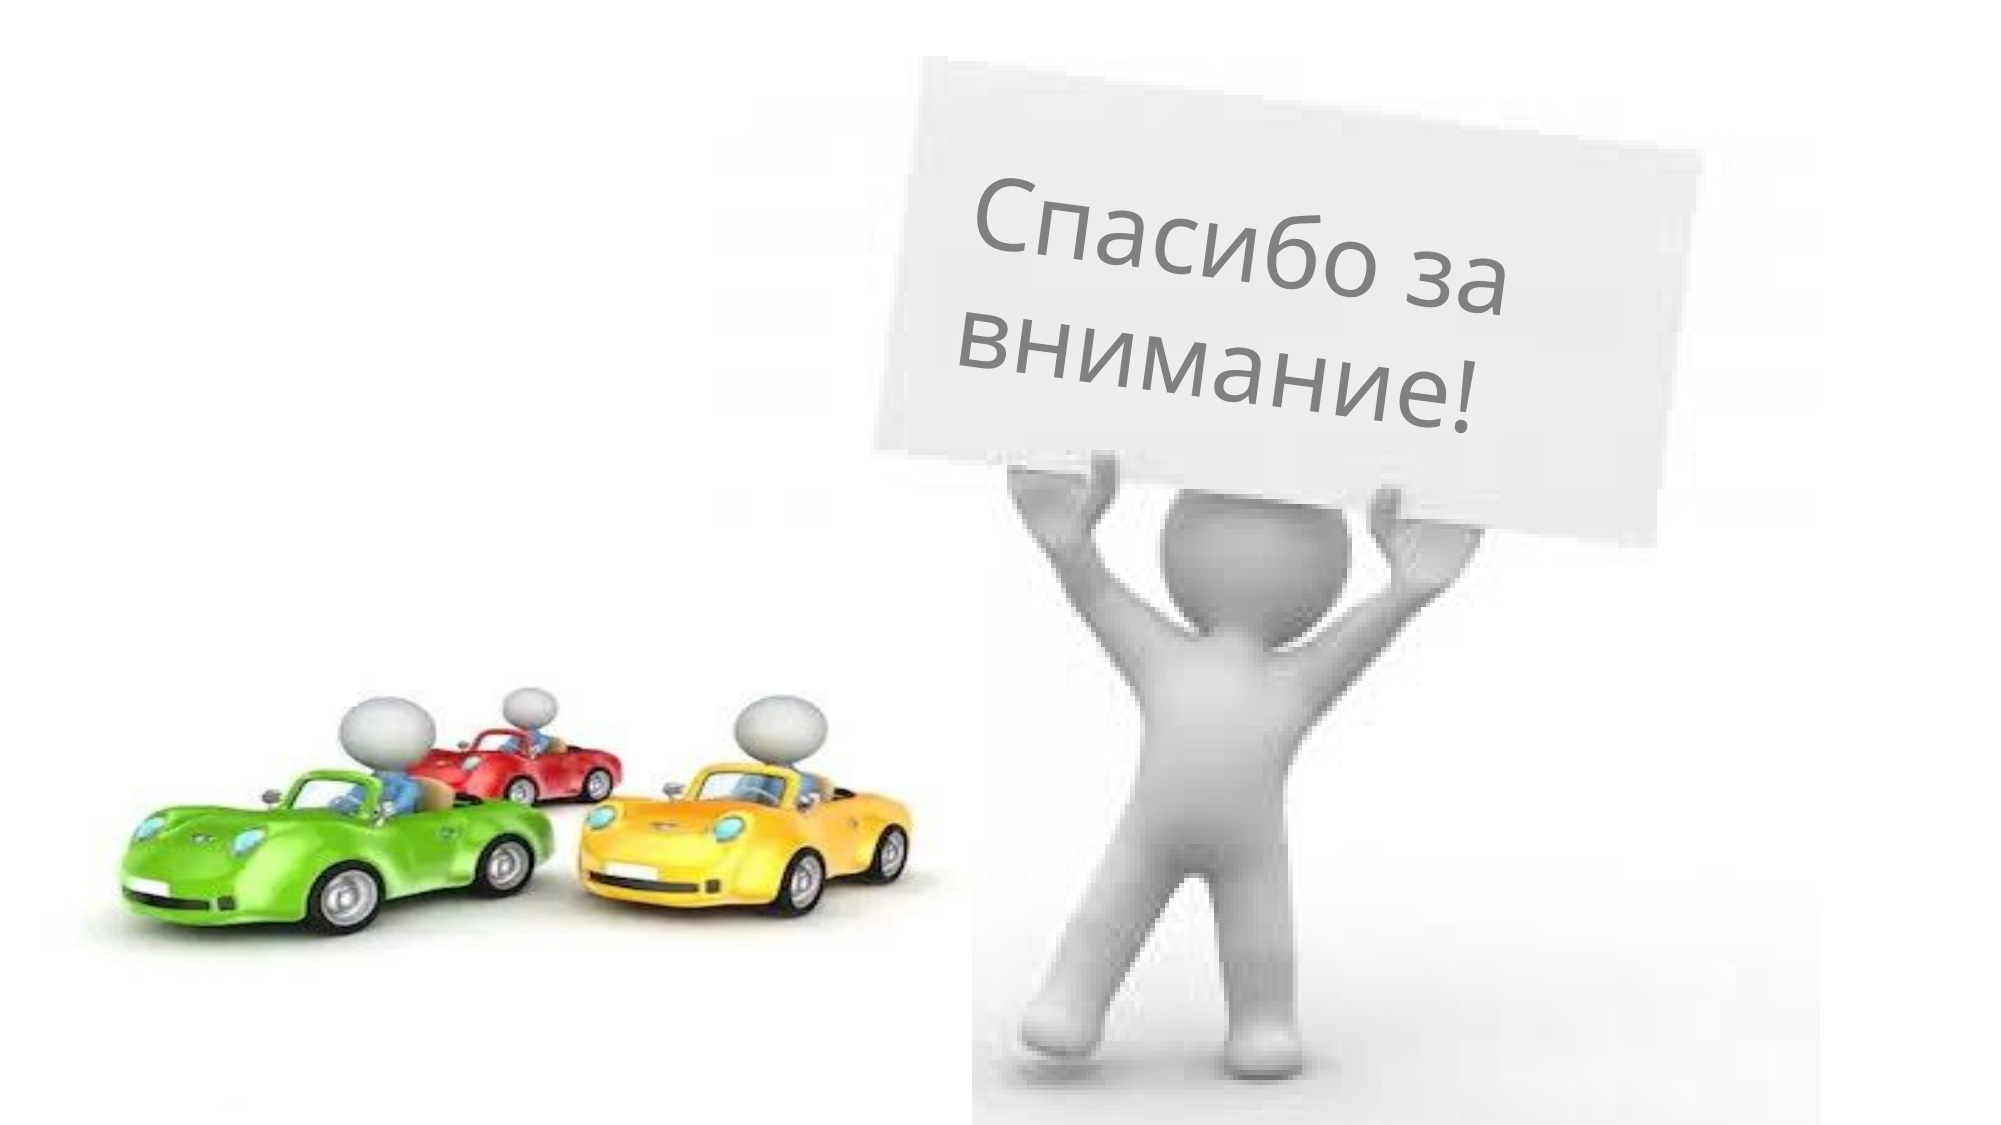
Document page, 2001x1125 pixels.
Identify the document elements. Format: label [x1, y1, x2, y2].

picture [0, 562, 972, 1125]
list [712, 17, 1820, 1125]
